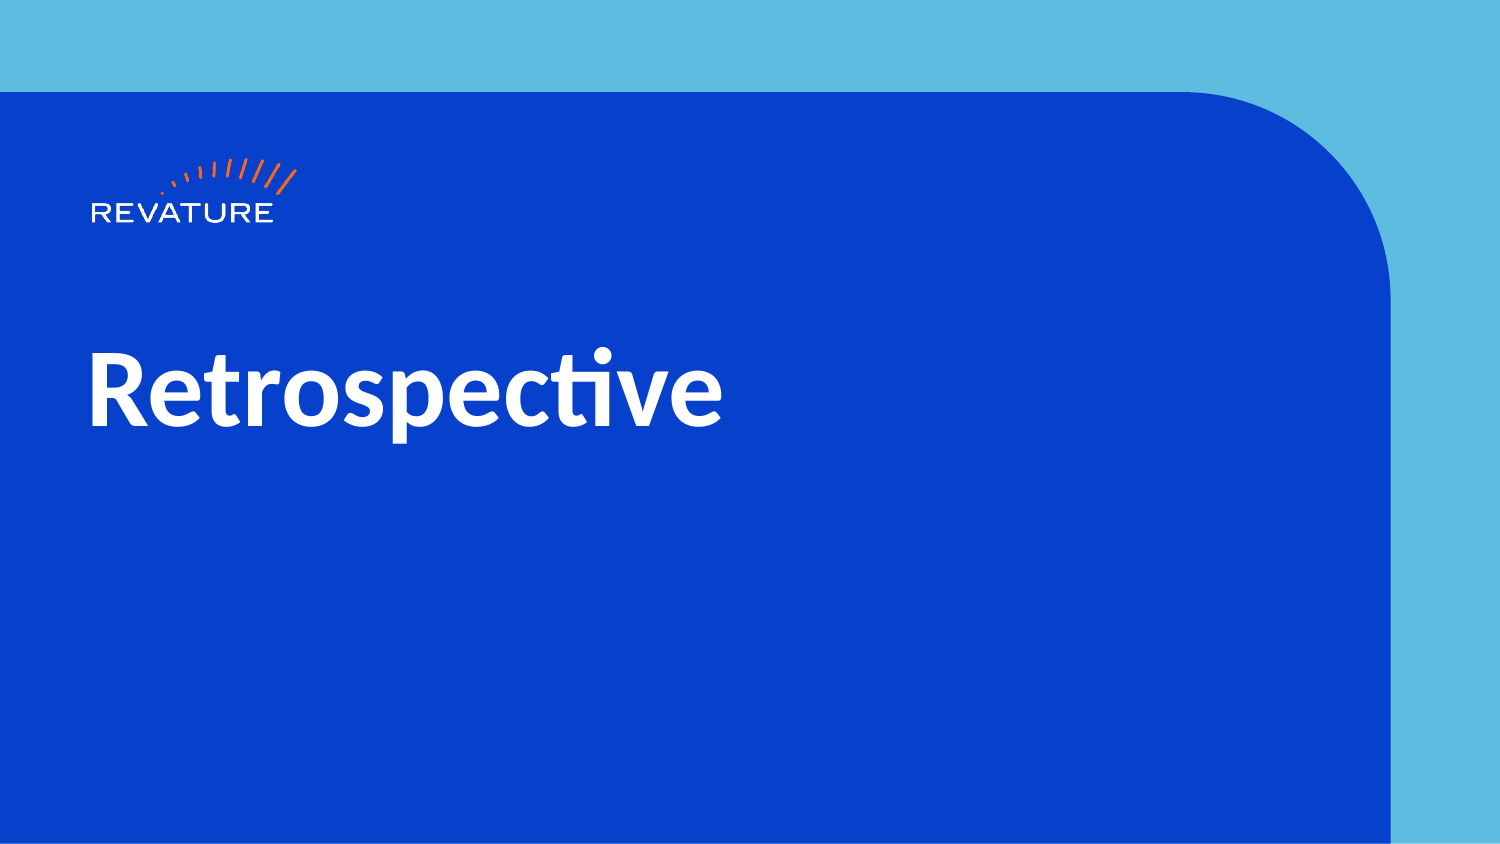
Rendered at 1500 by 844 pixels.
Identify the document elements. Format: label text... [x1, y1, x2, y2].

picture [75, 149, 306, 233]
title Retrospective [86, 319, 1077, 461]
